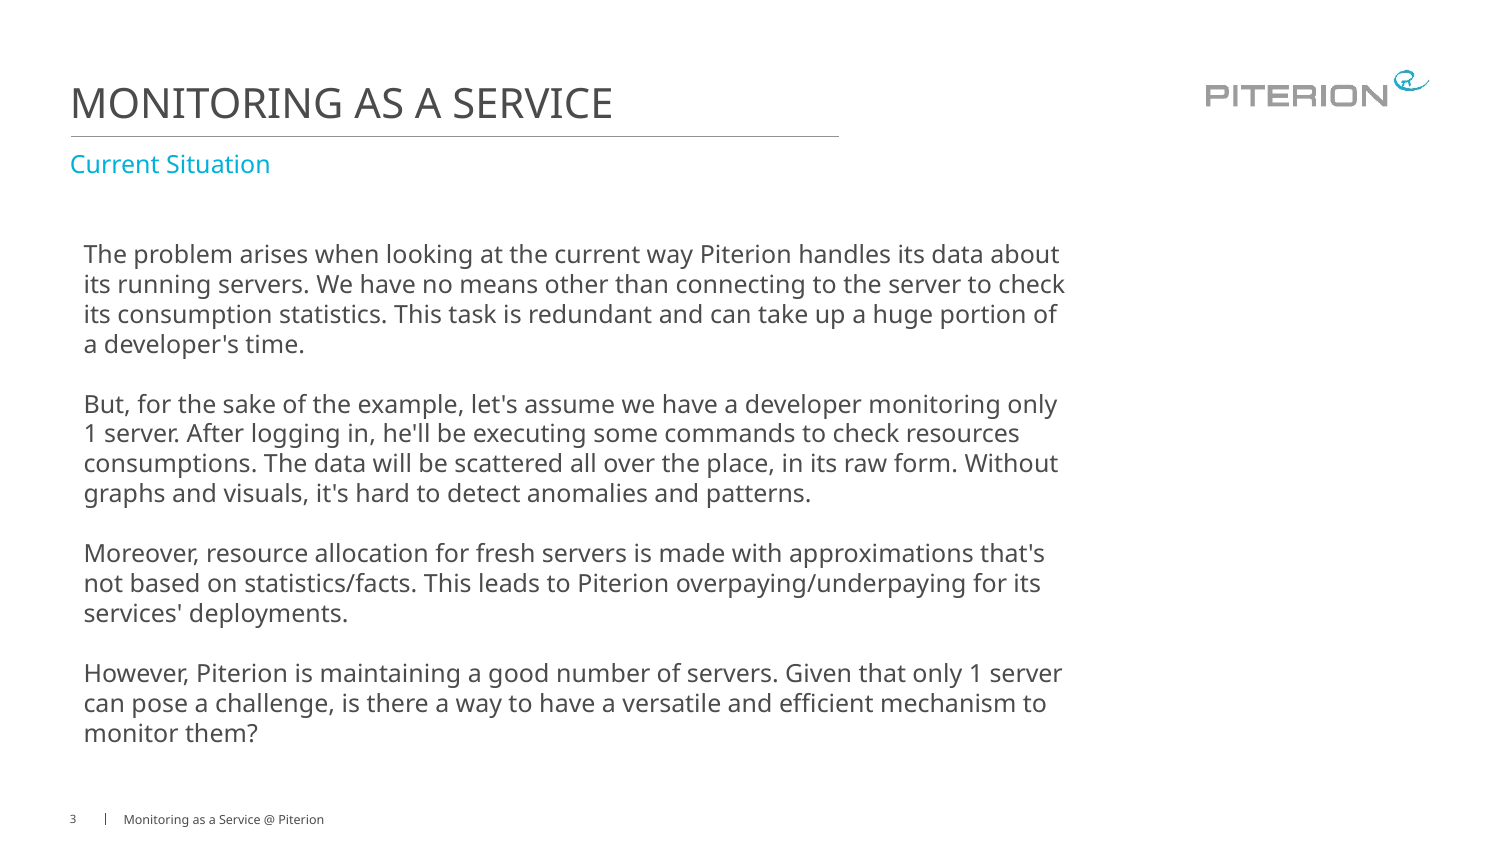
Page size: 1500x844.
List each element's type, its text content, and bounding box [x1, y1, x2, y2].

list Current Situation [64, 142, 838, 185]
footer Monitoring as a Service @ Piterion [117, 807, 624, 832]
title Monitoring as a Service [64, 70, 838, 133]
slide_number 3 [64, 807, 106, 832]
text_box The problem arises when looking at the current way Piterion handles its data about its running servers. We have no means other than connecting to the server to check its consumption statistics. This task is redundant and can take up a huge portion of a developer's time. But, for the sake of the example, let's assume we have a developer monitoring only 1 server. After logging in, he'll be executing some commands to check resources consumptions. The data will be scattered all over the place, in its raw form. Without graphs and visuals, it's hard to detect anomalies and patterns. Moreover, resource allocation for fresh servers is made with approximations that's not based on statistics/facts. This leads to Piterion overpaying/underpaying for its services' deployments. However, Piterion is maintaining a good number of servers. Given that only 1 server can pose a challenge, is there a way to have a versatile and efficient mechanism to monitor them? [77, 232, 1080, 784]
picture [1205, 69, 1430, 107]
